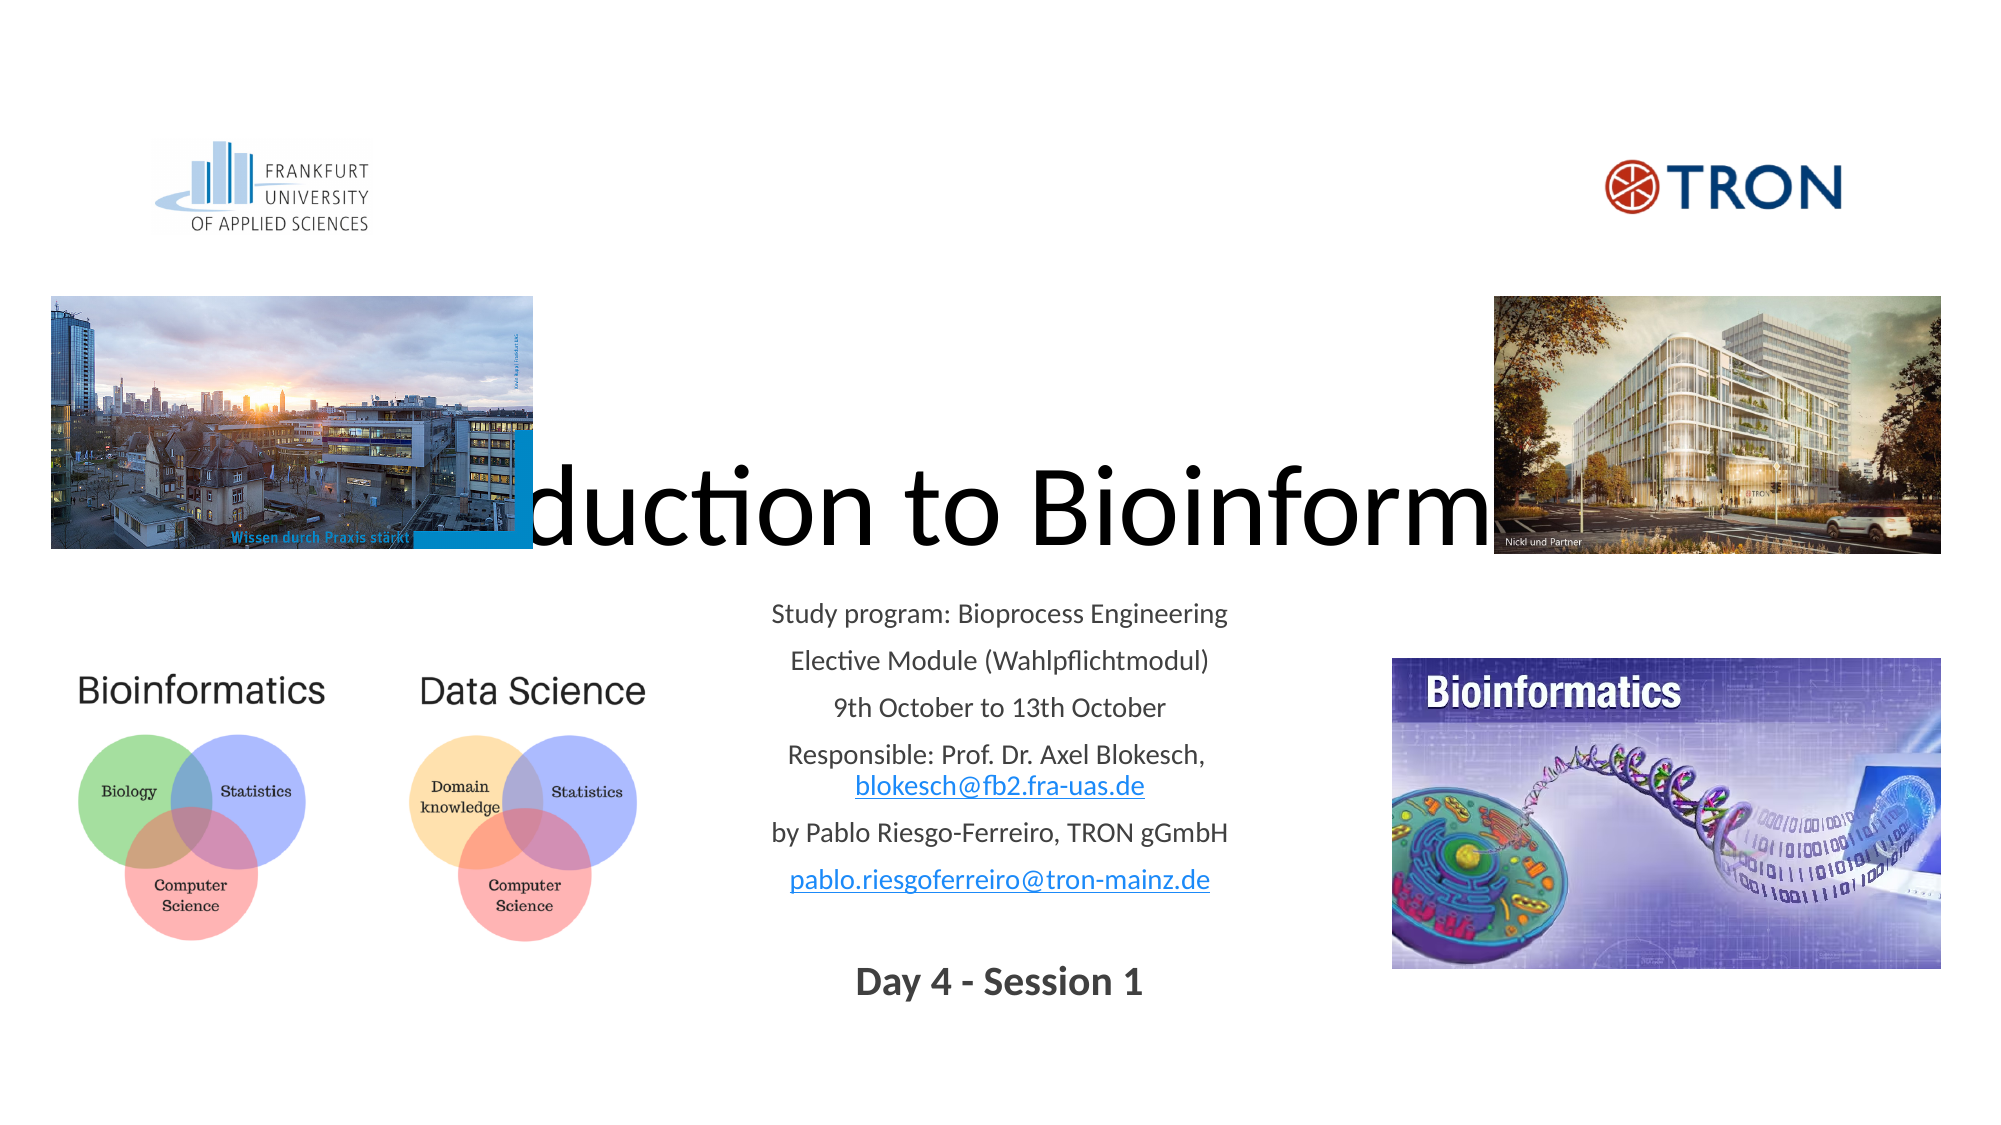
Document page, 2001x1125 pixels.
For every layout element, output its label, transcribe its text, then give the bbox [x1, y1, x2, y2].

subtitle Study program: Bioprocess Engineering Elective Module (Wahlpflichtmodul) 9th October to 13th October Responsible: Prof. Dr. Axel Blokesch, blokesch@fb2.fra-uas.de by Pablo Riesgo-Ferreiro, TRON gGmbH pablo.riesgoferreiro@tron-mainz.de Day 4 - Session 1 [249, 590, 1750, 1014]
picture [23, 627, 730, 1025]
picture [1392, 658, 1941, 969]
picture [1494, 296, 1941, 554]
title Introduction to Bioinformatics [249, 217, 1750, 576]
picture [1595, 155, 1855, 217]
picture [51, 296, 533, 550]
picture [151, 138, 373, 235]
